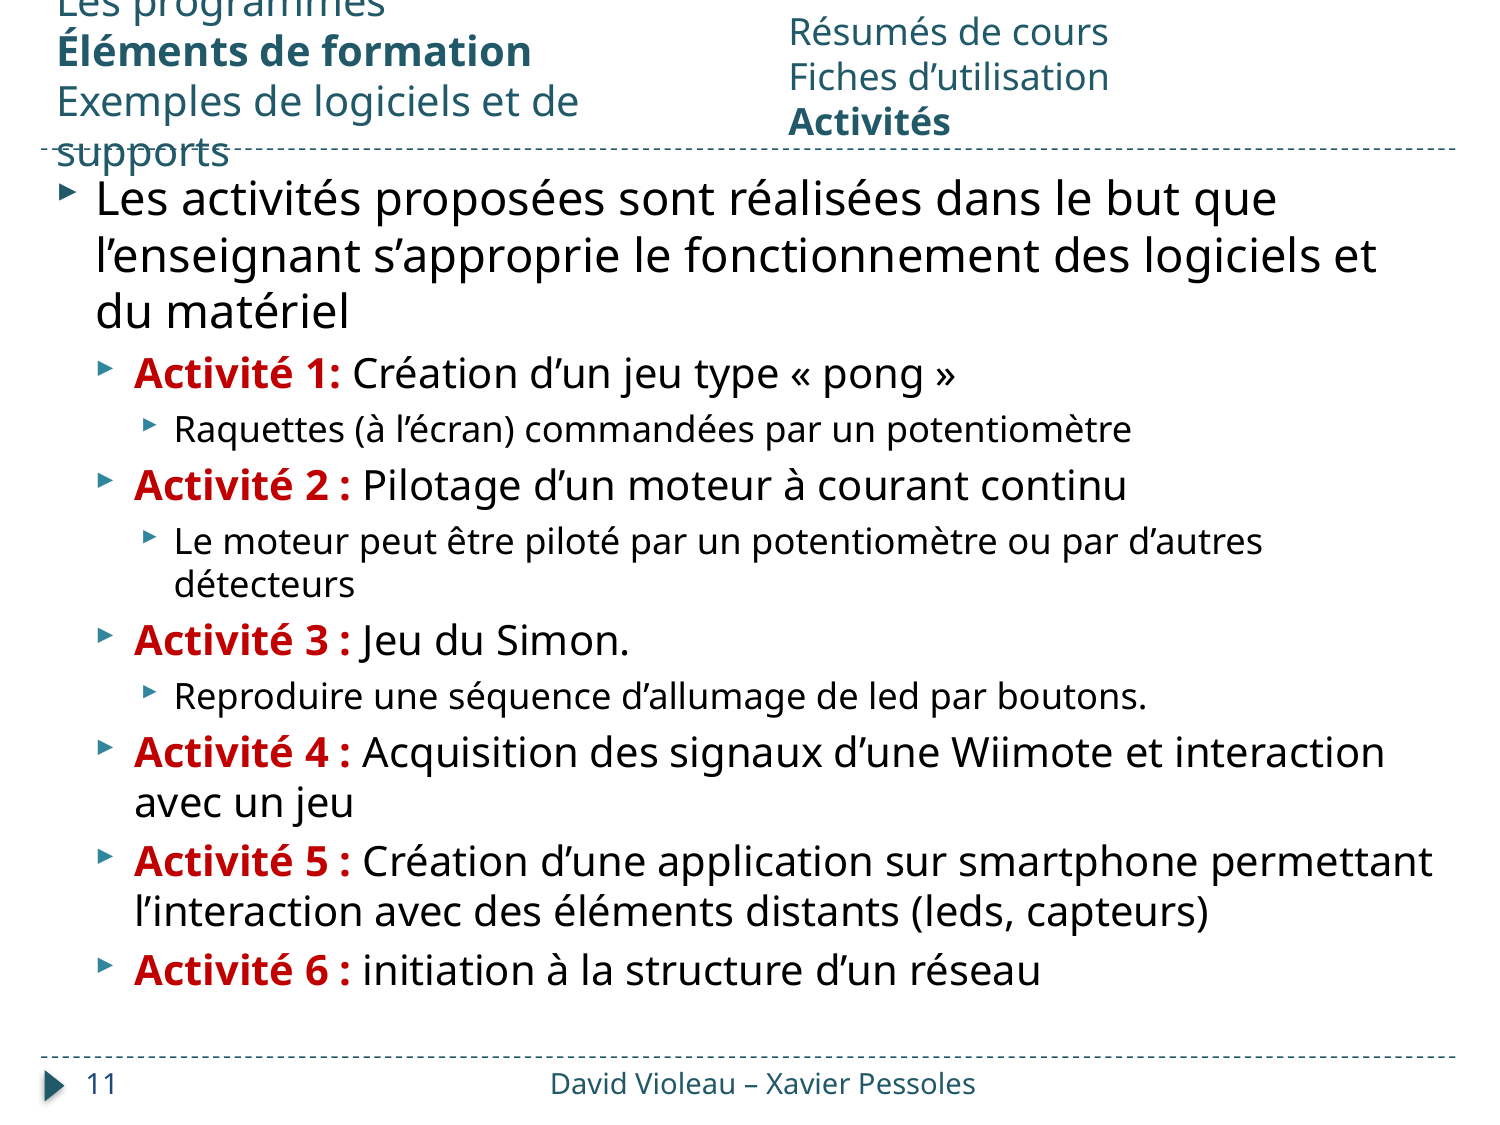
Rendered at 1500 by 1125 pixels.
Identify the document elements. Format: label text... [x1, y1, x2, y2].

footer David Violeau – Xavier Pessoles [475, 1057, 1051, 1118]
slide_number 11 [70, 1057, 396, 1118]
list Les activités proposées sont réalisées dans le but que l’enseignant s’approprie le fonctionnement des logiciels et du matériel Activité 1: Création d’un jeu type « pong » Raquettes (à l’écran) commandées par un potentiomètre Activité 2 : Pilotage d’un moteur à courant continu Le moteur peut être piloté par un potentiomètre ou par d’autres détecteurs Activité 3 : Jeu du Simon. Reproduire une séquence d’allumage de led par boutons. Activité 4 : Acquisition des signaux d’une Wiimote et interaction avec un jeu Activité 5 : Création d’une application sur smartphone permettant l’interaction avec des éléments distants (leds, capteurs) Activité 6 : initiation à la structure d’un réseau [41, 160, 1459, 1047]
text_box Les programmes Éléments de formation Exemples de logiciels et de supports [41, 0, 727, 149]
text_box Résumés de cours Fiches d’utilisation Activités [773, 0, 1459, 151]
